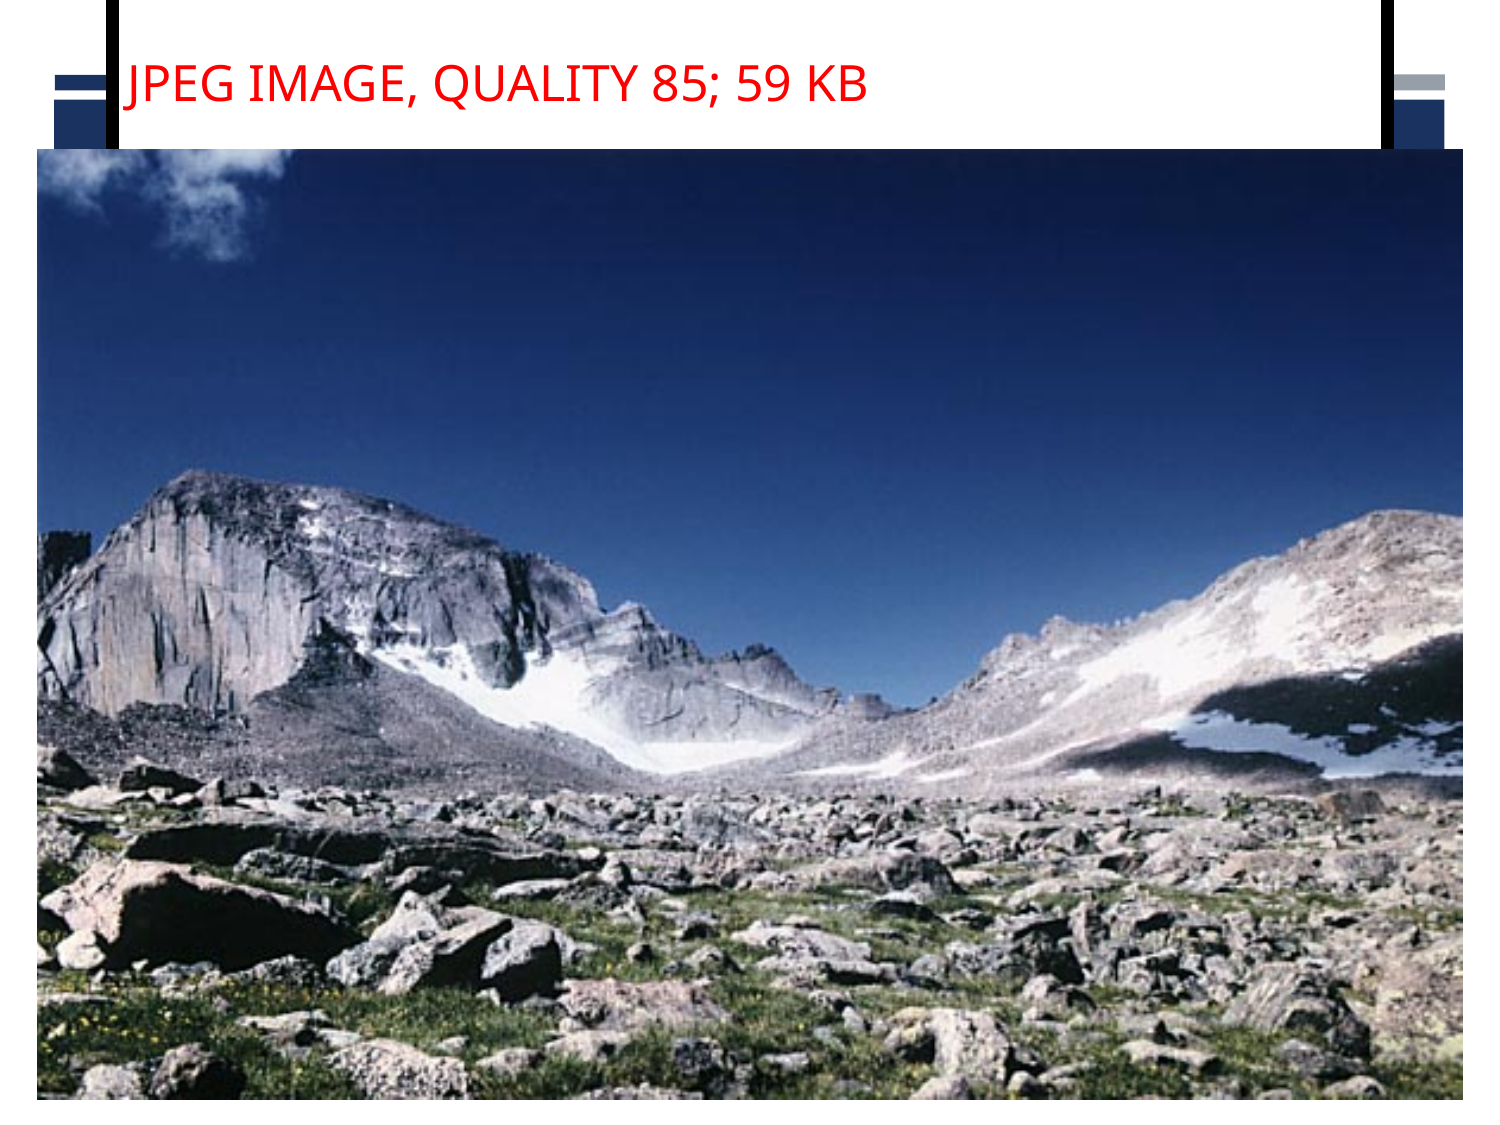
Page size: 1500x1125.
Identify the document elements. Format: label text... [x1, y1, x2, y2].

title JPEG IMAGE, QUALITY 85; 59 KB [112, 0, 1388, 148]
picture [37, 149, 1463, 1101]
